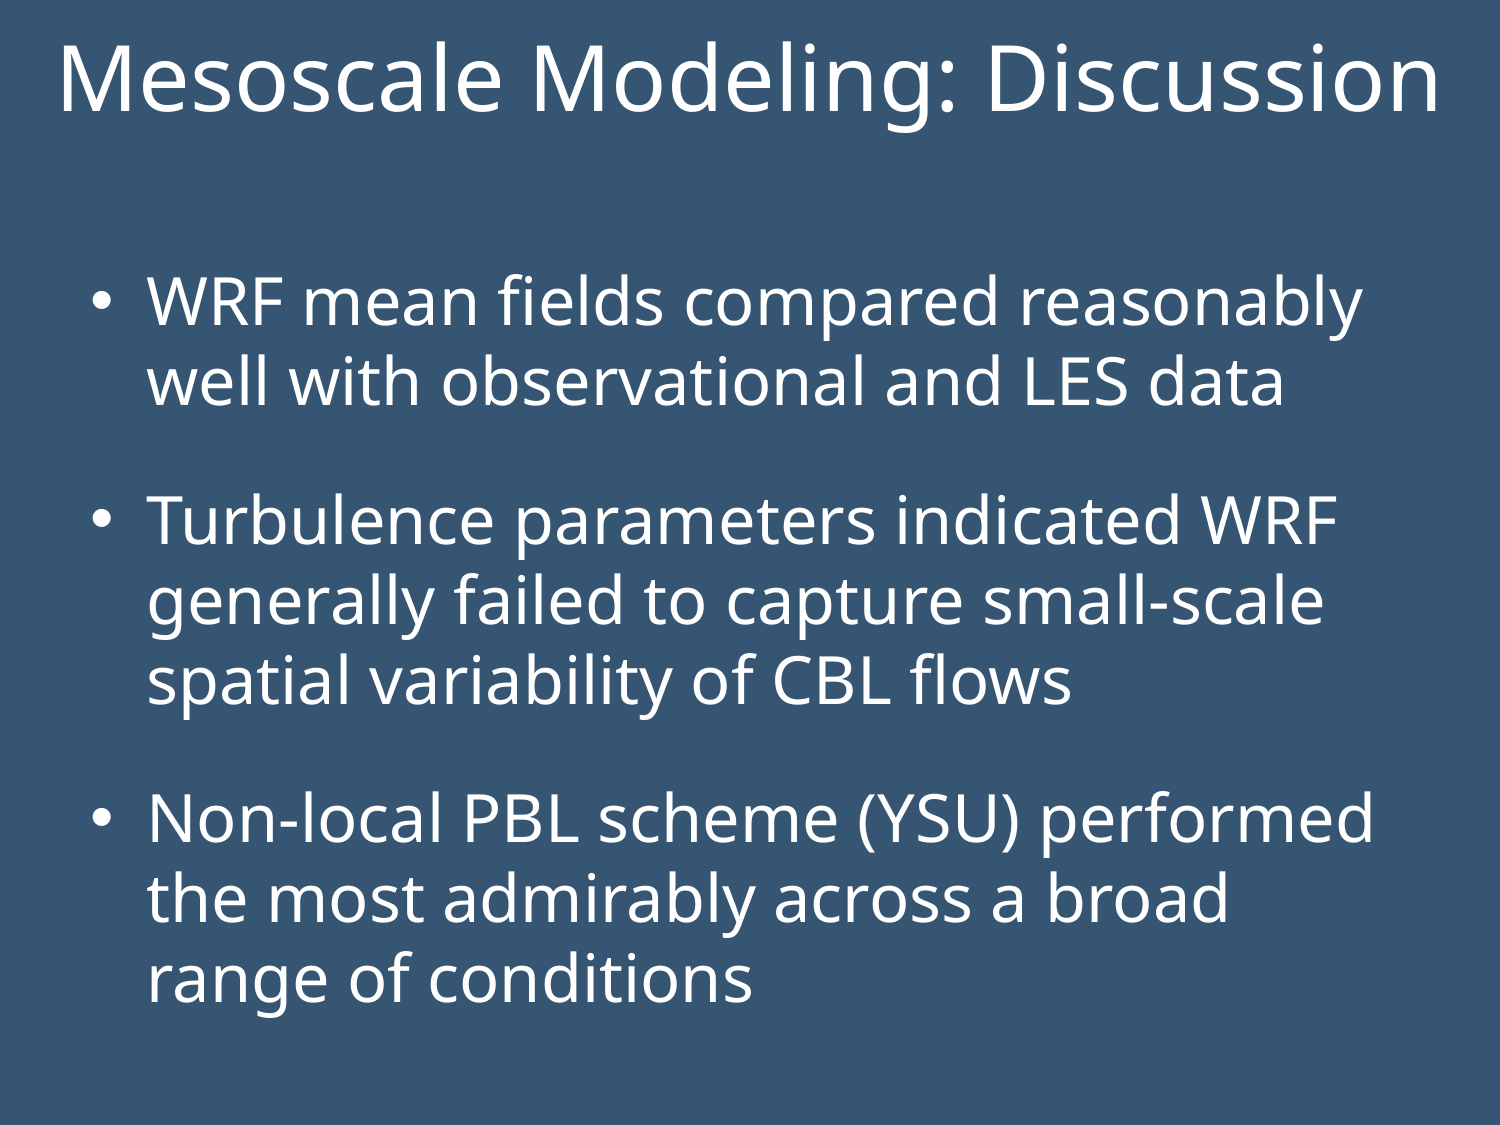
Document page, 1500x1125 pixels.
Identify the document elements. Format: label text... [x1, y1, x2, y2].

list WRF mean fields compared reasonably well with observational and LES data Turbulence parameters indicated WRF generally failed to capture small-scale spatial variability of CBL flows Non-local PBL scheme (YSU) performed the most admirably across a broad range of conditions [75, 149, 1425, 1125]
title Mesoscale Modeling: Discussion [0, 0, 1500, 150]
